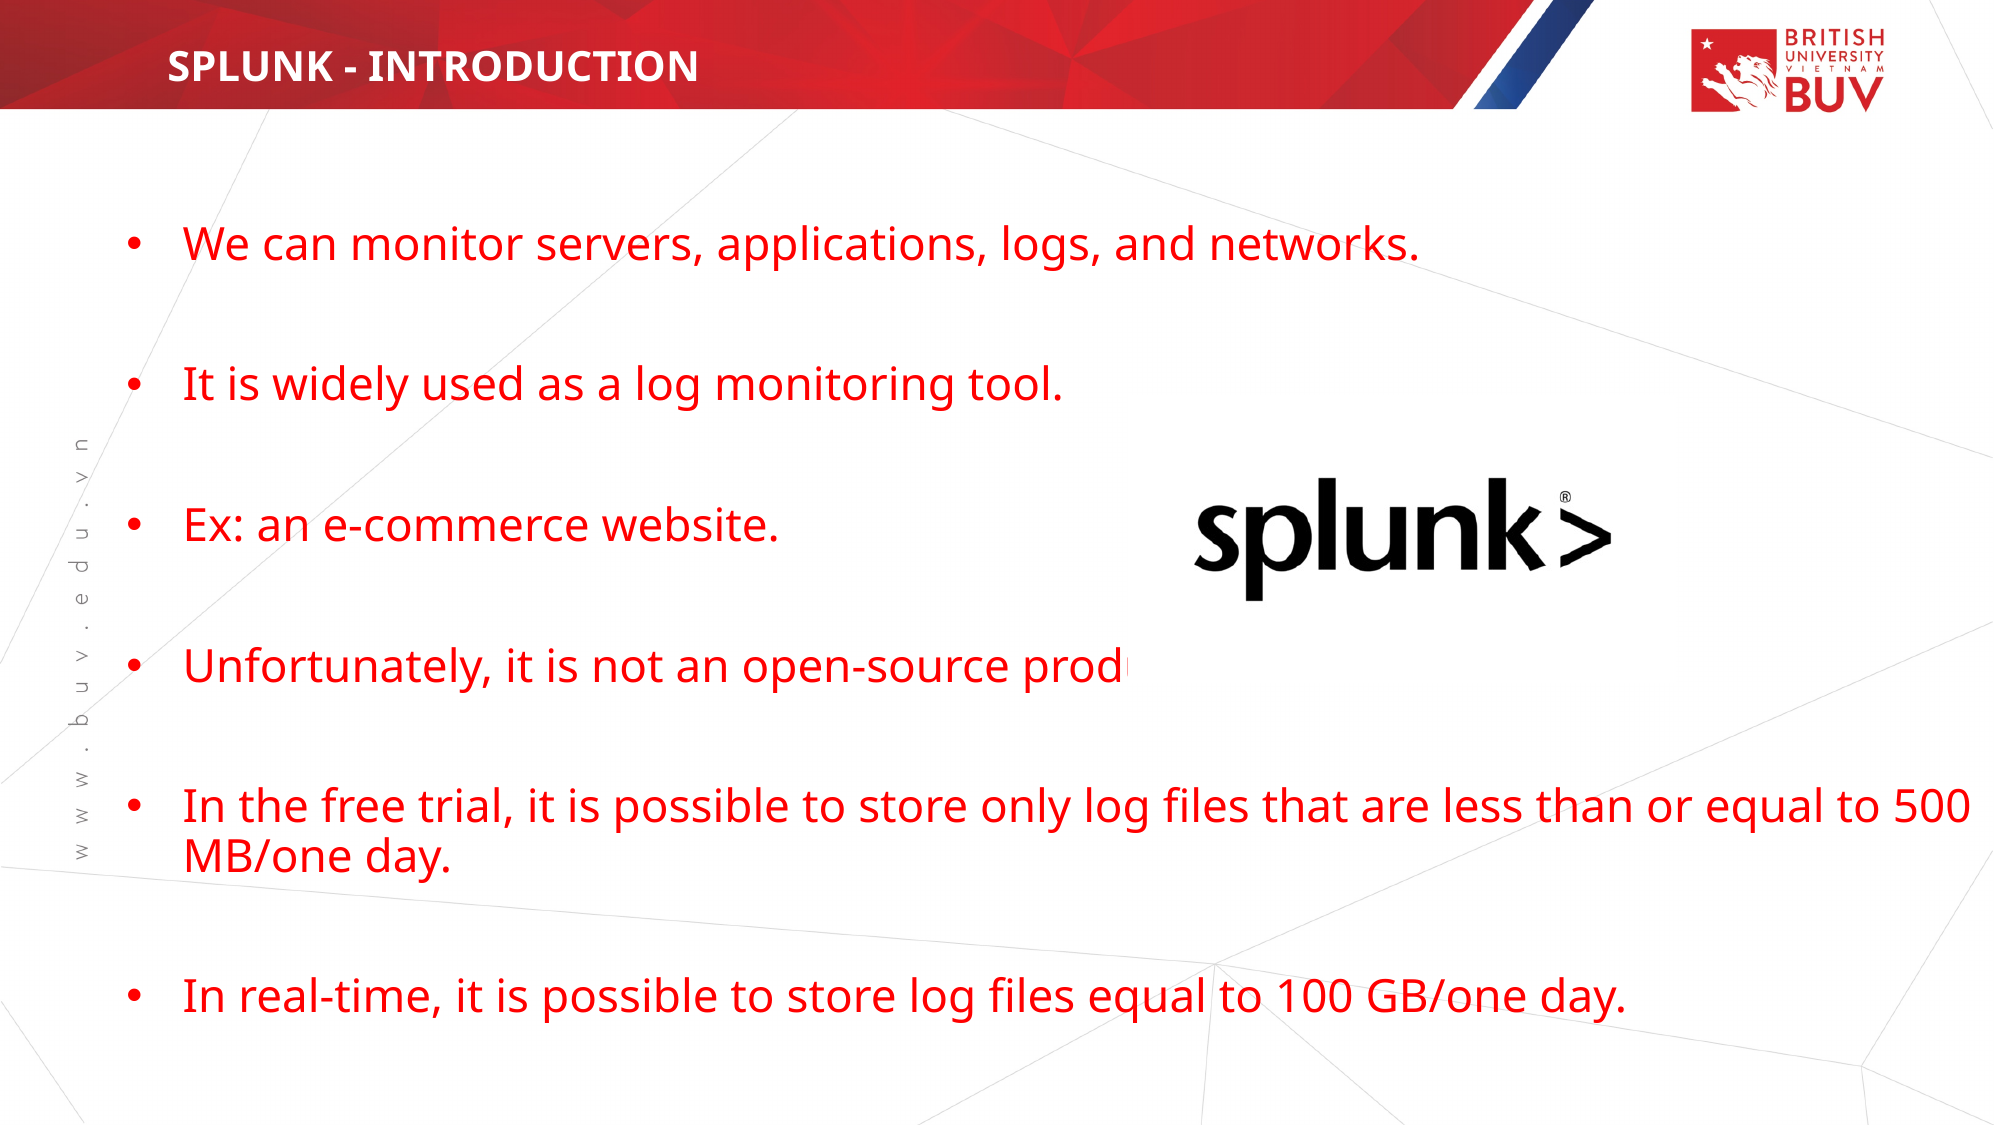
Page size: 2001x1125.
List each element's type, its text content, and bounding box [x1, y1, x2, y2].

picture [1128, 395, 1676, 683]
text_box SPLUNK - INTRODUCTION [152, 32, 1328, 97]
picture [0, 0, 1994, 1125]
text_box We can monitor servers, applications, logs, and networks. It is widely used as a log monitoring tool. Ex: an e-commerce website. Unfortunately, it is not an open-source product. In the free trial, it is possible to store only log files that are less than or equal to 500 MB/one day. In real-time, it is possible to store log files equal to 100 GB/one day. [111, 137, 2000, 1093]
